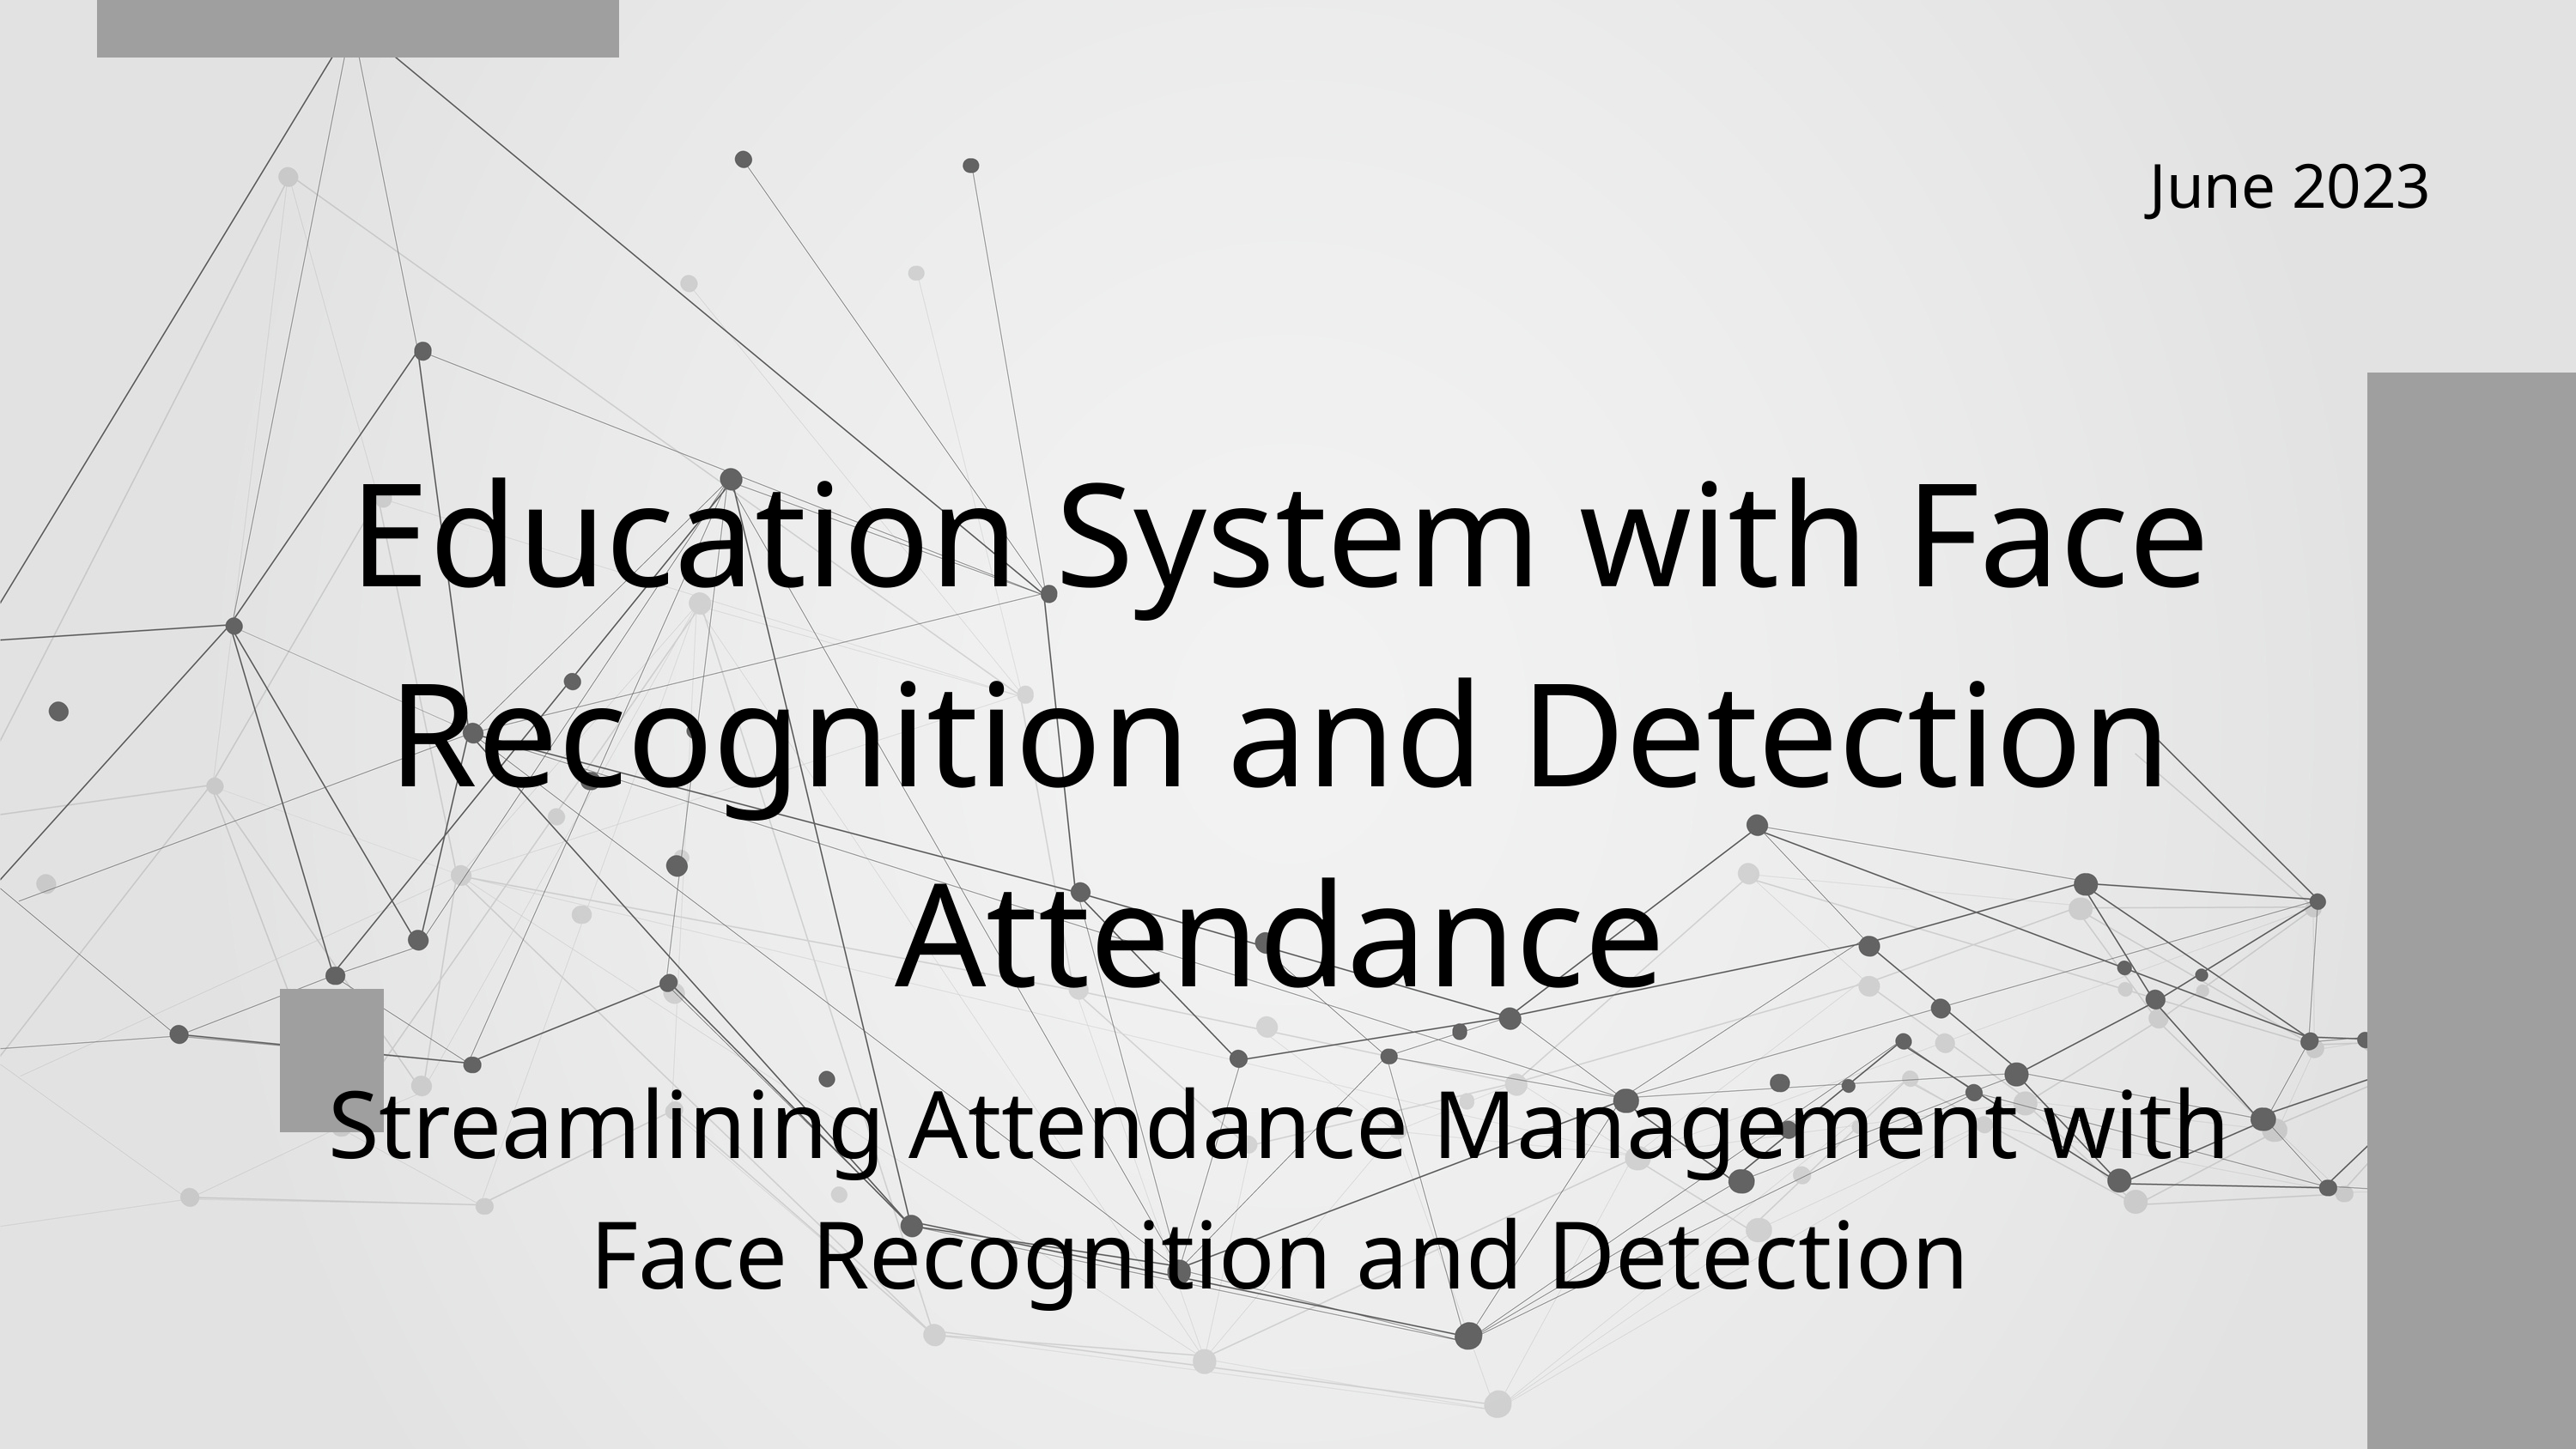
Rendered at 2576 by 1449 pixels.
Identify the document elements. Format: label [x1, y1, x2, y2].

picture [0, 0, 2576, 1449]
text_box [279, 988, 385, 1132]
text_box [2366, 372, 2576, 1449]
text_box [96, 0, 620, 58]
